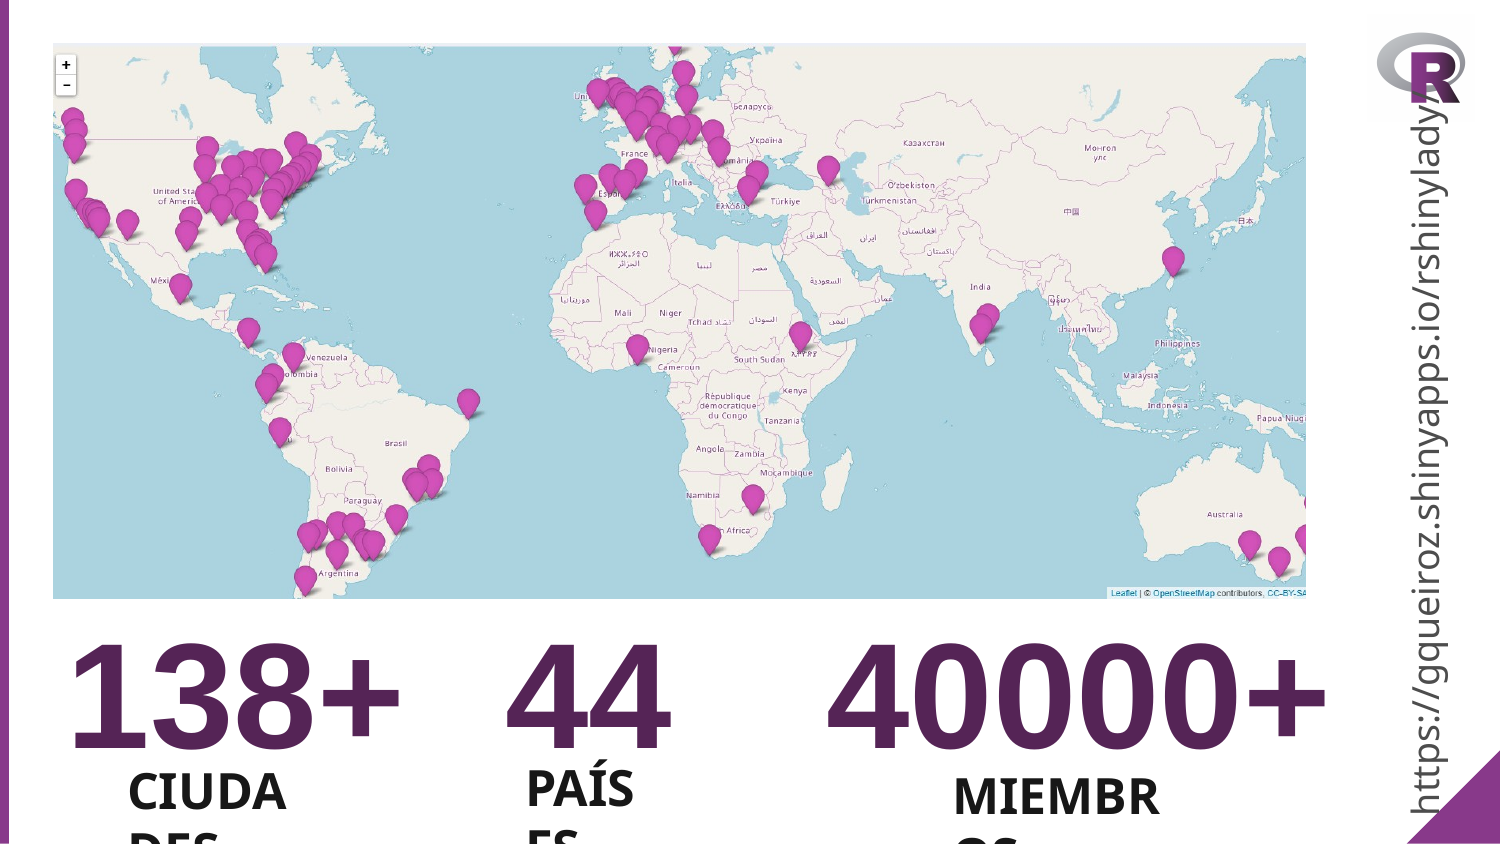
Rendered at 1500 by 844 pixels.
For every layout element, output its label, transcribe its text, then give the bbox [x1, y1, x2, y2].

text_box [64, 598, 1351, 832]
text_box https://gqueiroz.shinyapps.io/rshinylady/ [1394, 76, 1455, 831]
picture [1367, 14, 1475, 122]
text_box [53, 43, 1306, 599]
